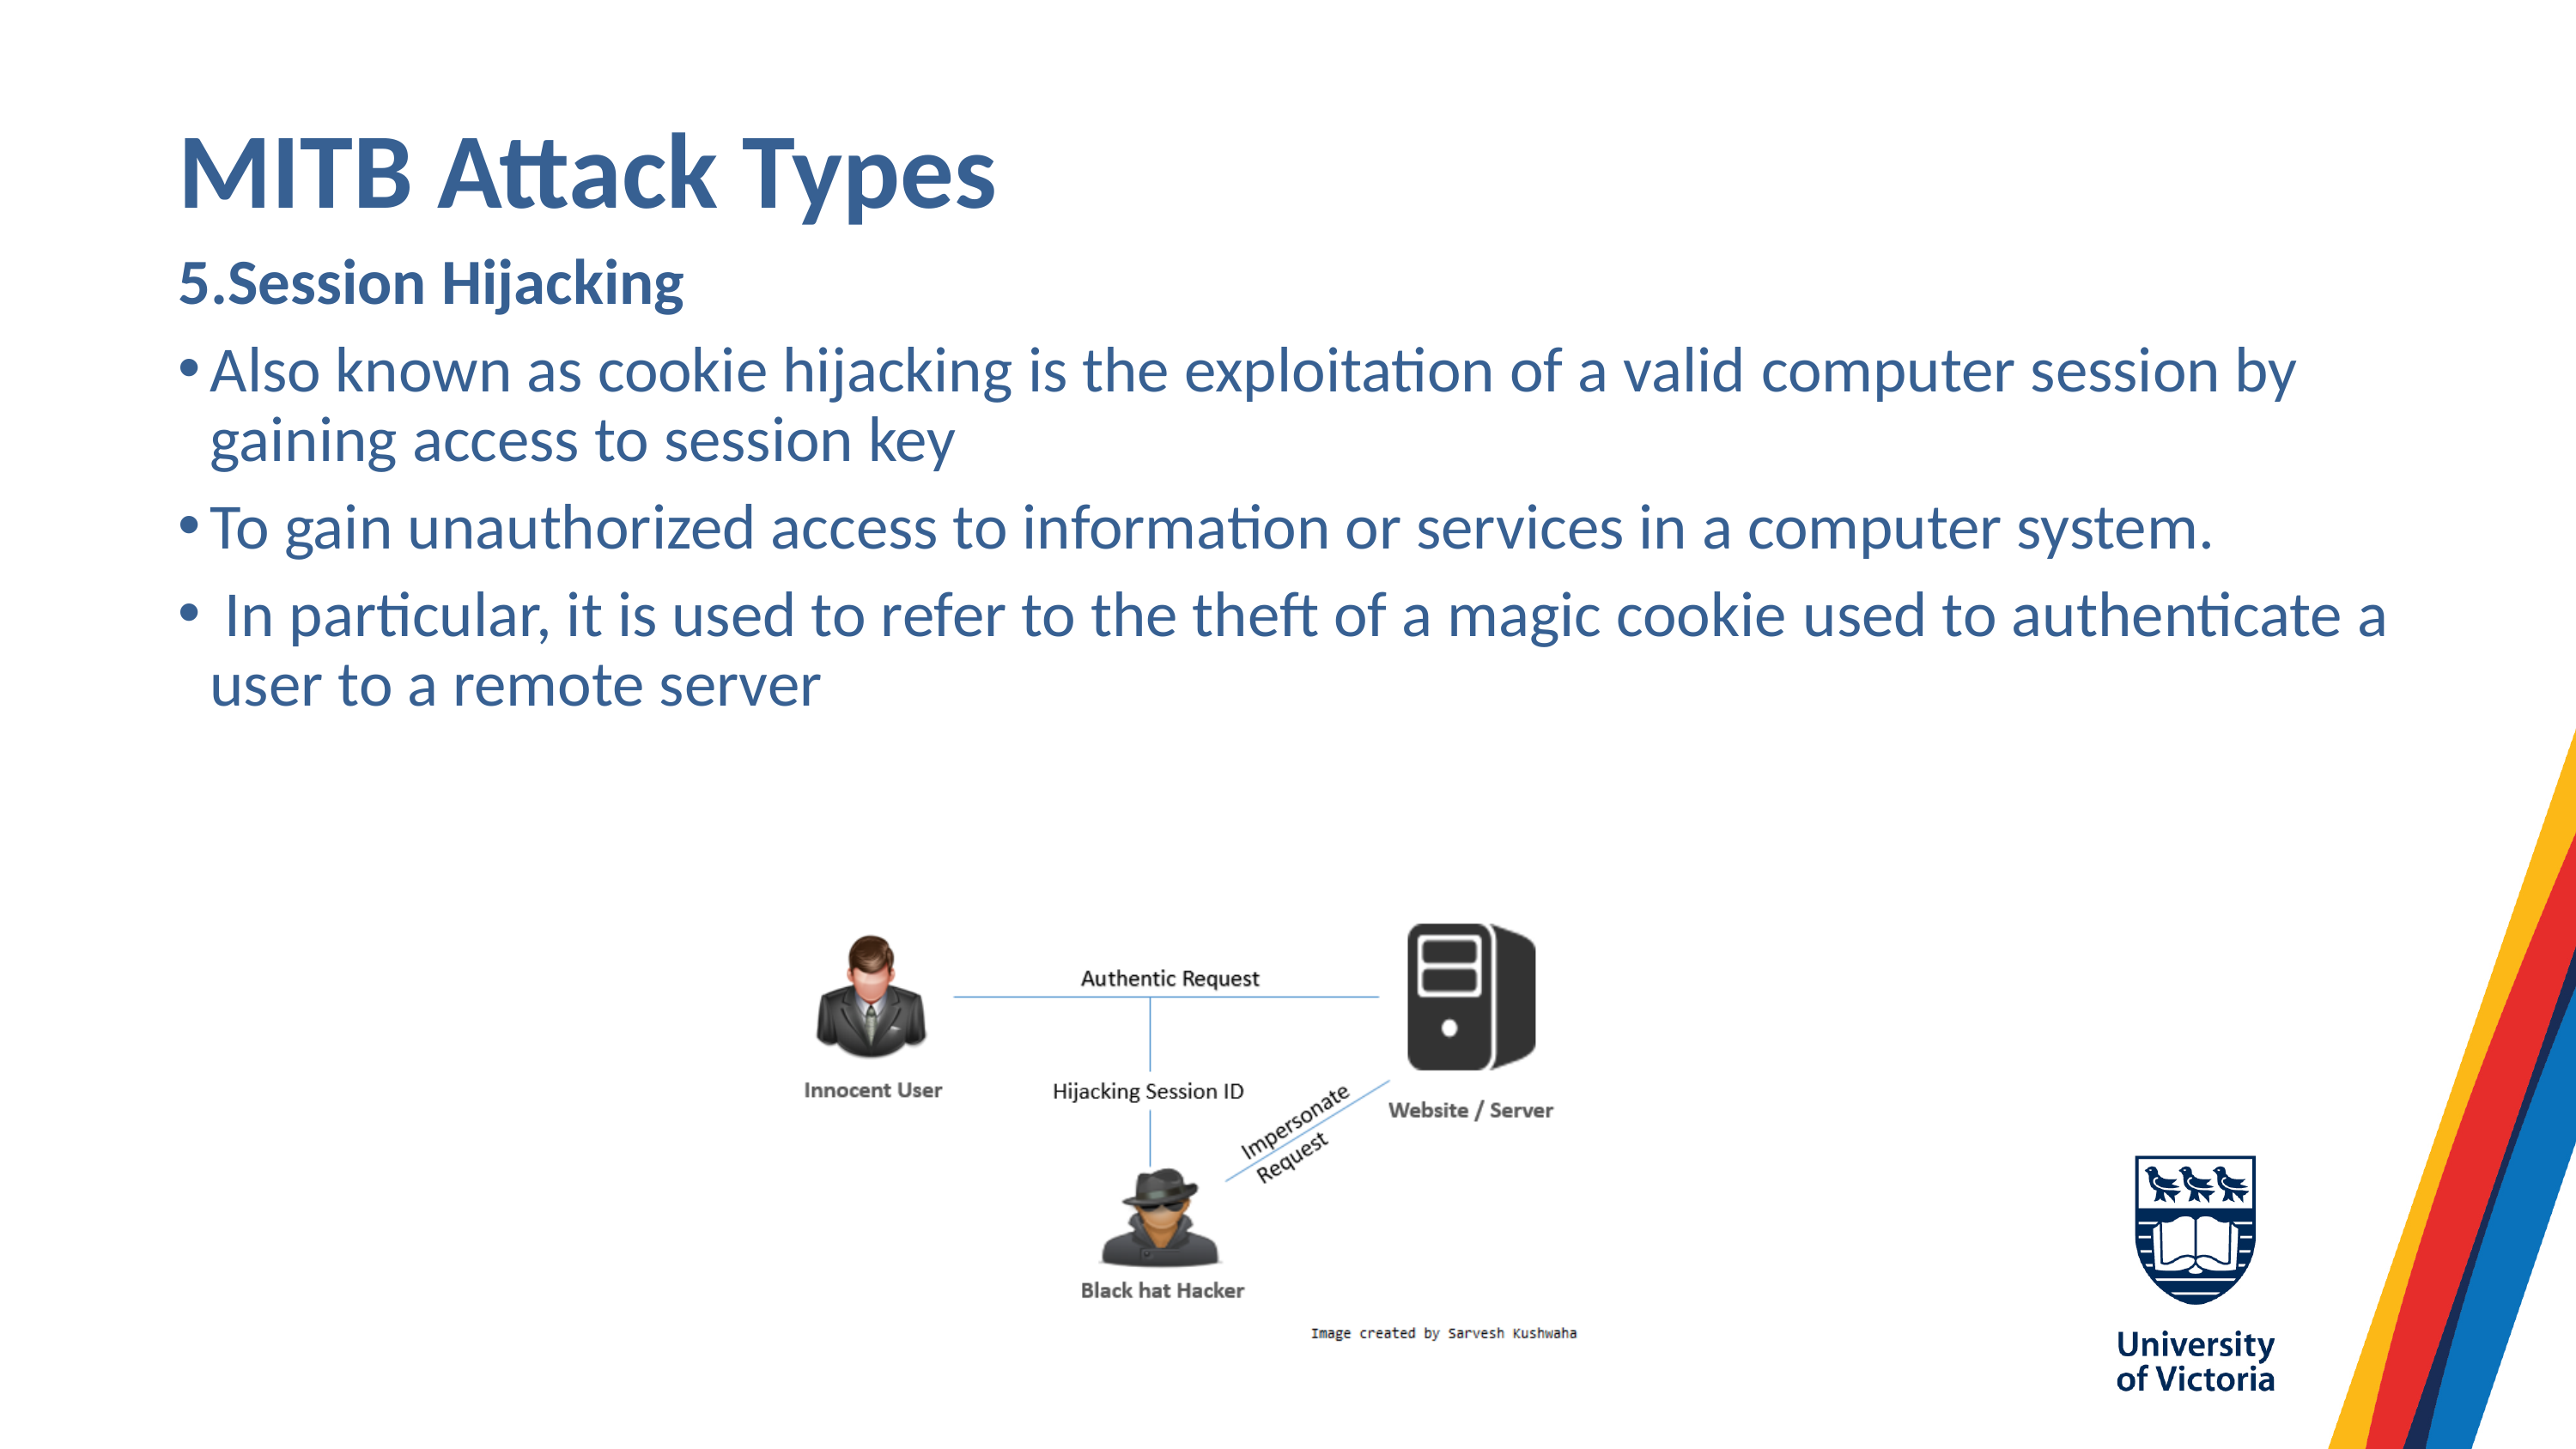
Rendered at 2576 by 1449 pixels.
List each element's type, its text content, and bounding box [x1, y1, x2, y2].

text_box MITB Attack Types 5.Session Hijacking Also known as cookie hijacking is the exploitation of a valid computer session by gaining access to session key To gain unauthorized access to information or services in a computer system. In particular, it is used to refer to the theft of a magic cookie used to authenticate a user to a remote server [165, 108, 2451, 1423]
picture [0, 0, 2576, 1449]
